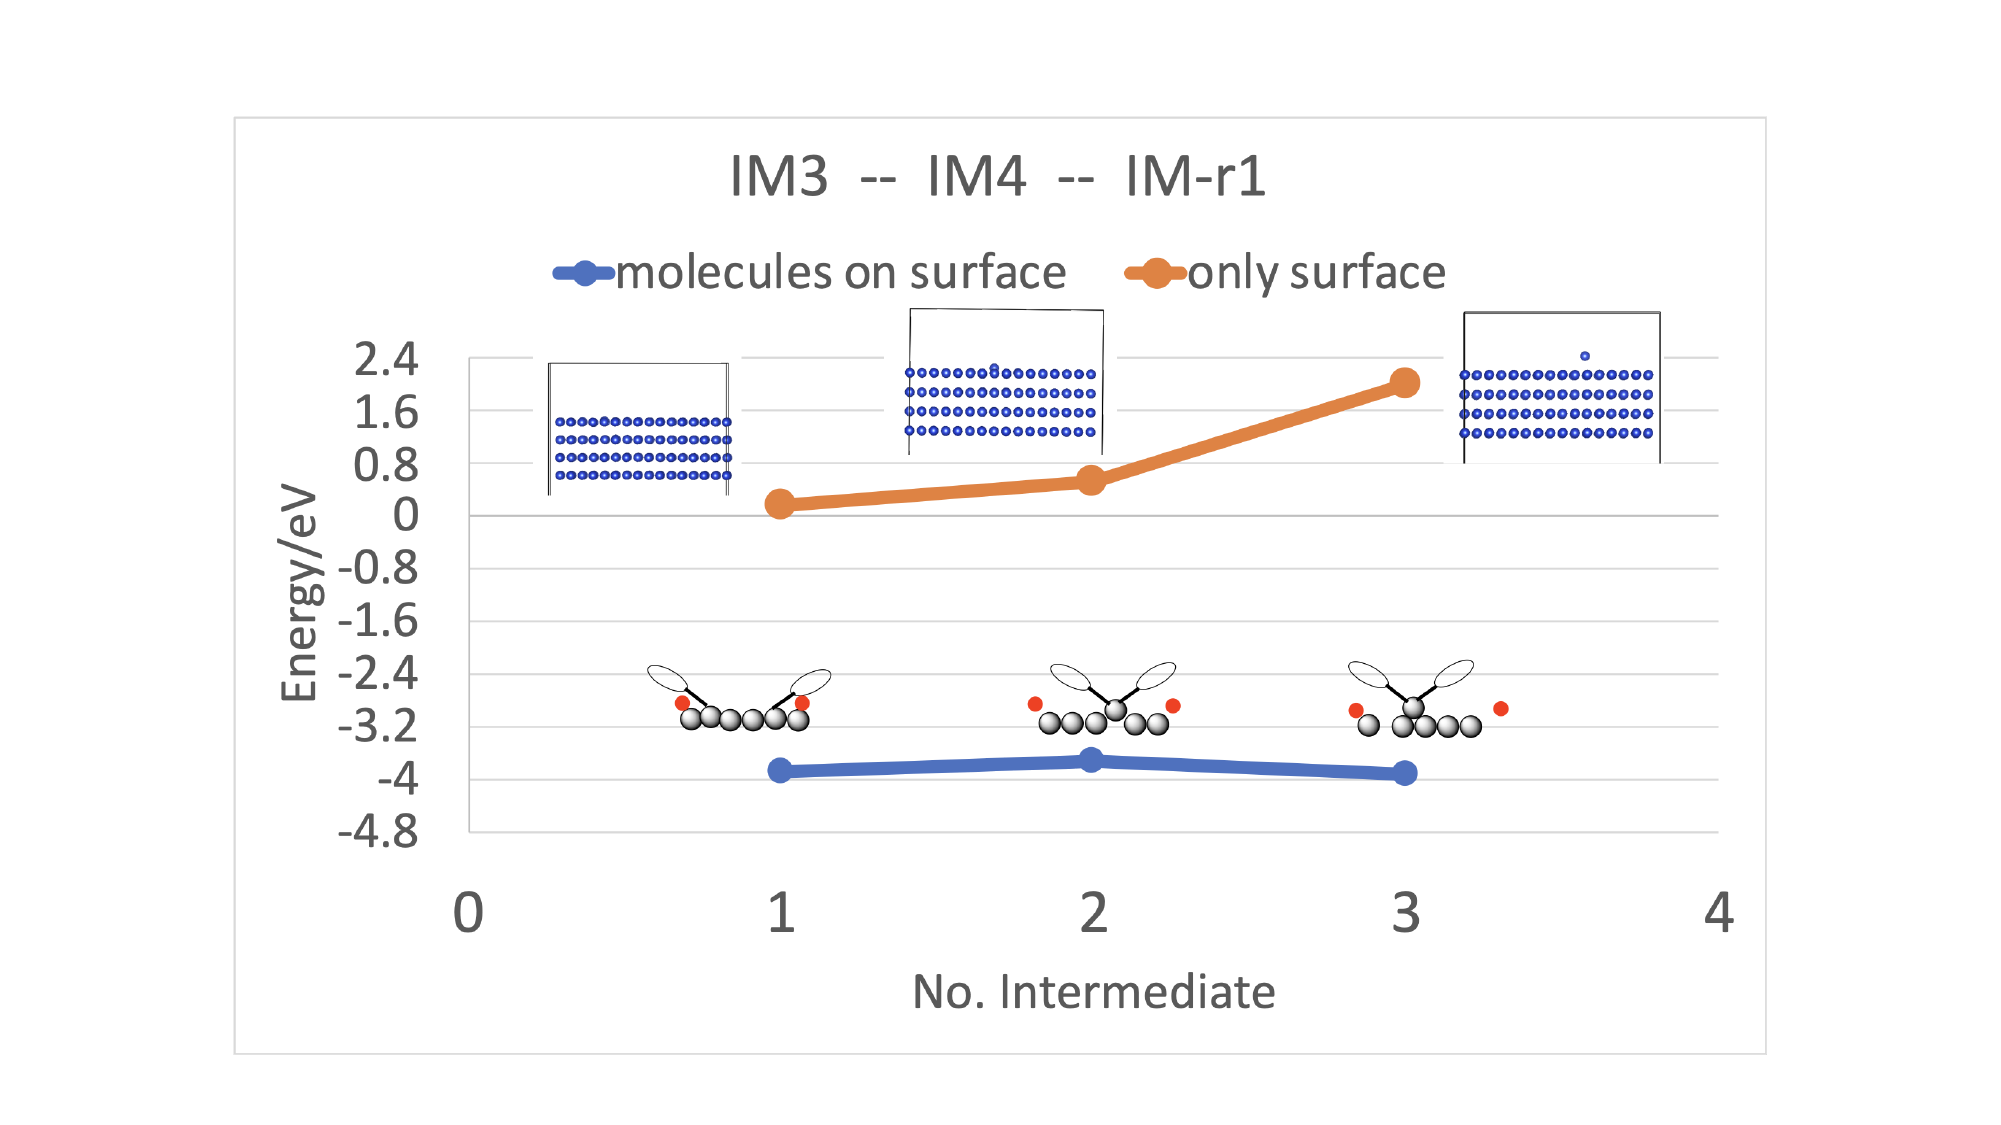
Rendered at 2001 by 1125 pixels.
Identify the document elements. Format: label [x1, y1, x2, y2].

picture [233, 116, 1767, 1055]
